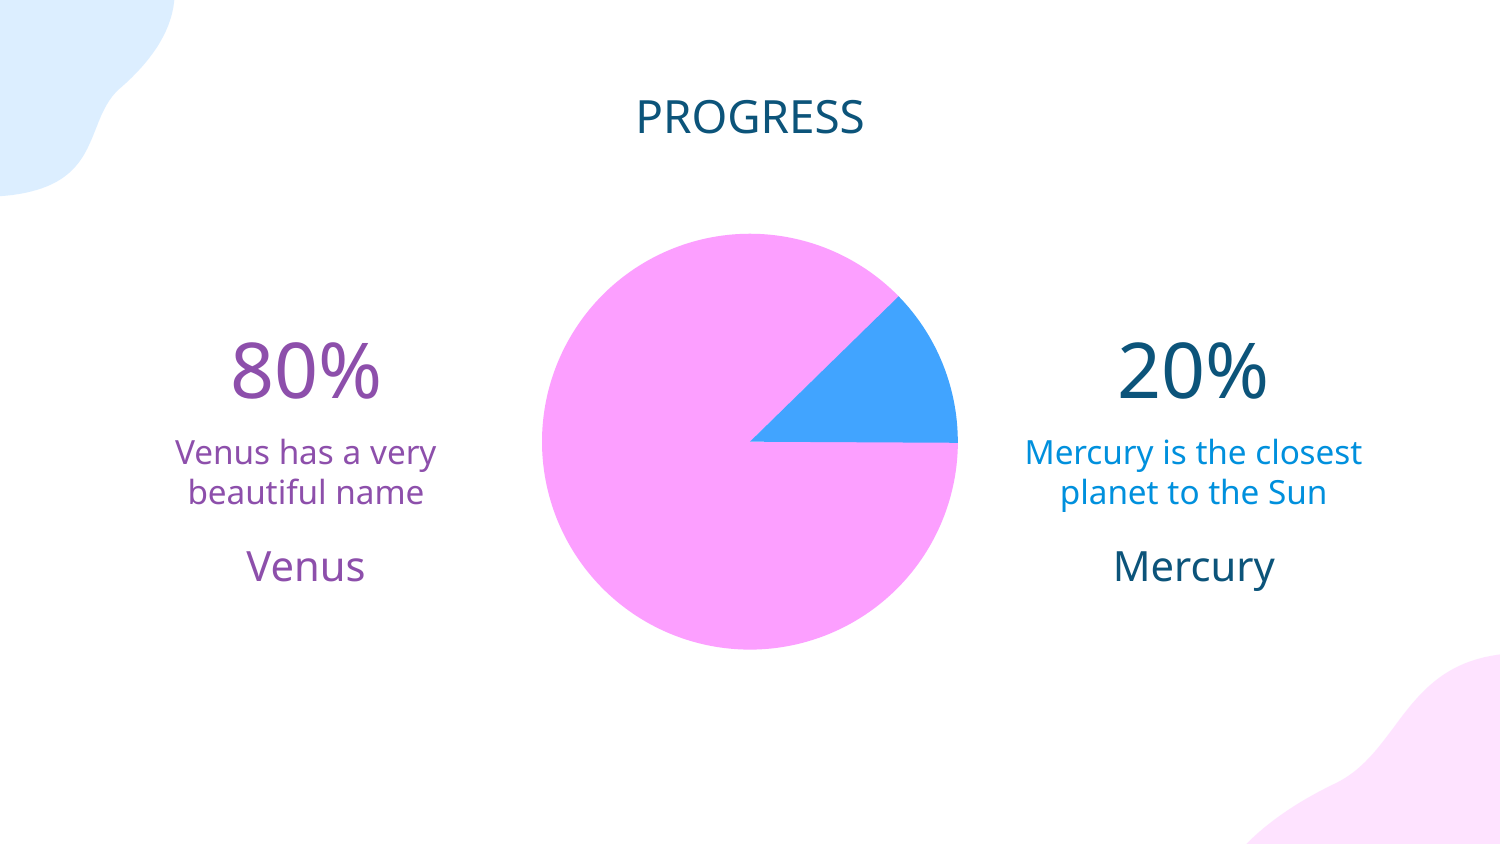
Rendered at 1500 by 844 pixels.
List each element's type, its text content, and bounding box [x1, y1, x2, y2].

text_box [541, 233, 959, 650]
text_box Mercury is the closest planet to the Sun [1005, 416, 1382, 543]
text_box 20% [1057, 306, 1331, 410]
text_box Venus has a very beautiful name [118, 416, 495, 543]
text_box Venus [158, 524, 455, 612]
text_box Mercury [1045, 524, 1342, 612]
text_box 80% [169, 306, 443, 410]
title PROGRESS [118, 72, 1382, 167]
